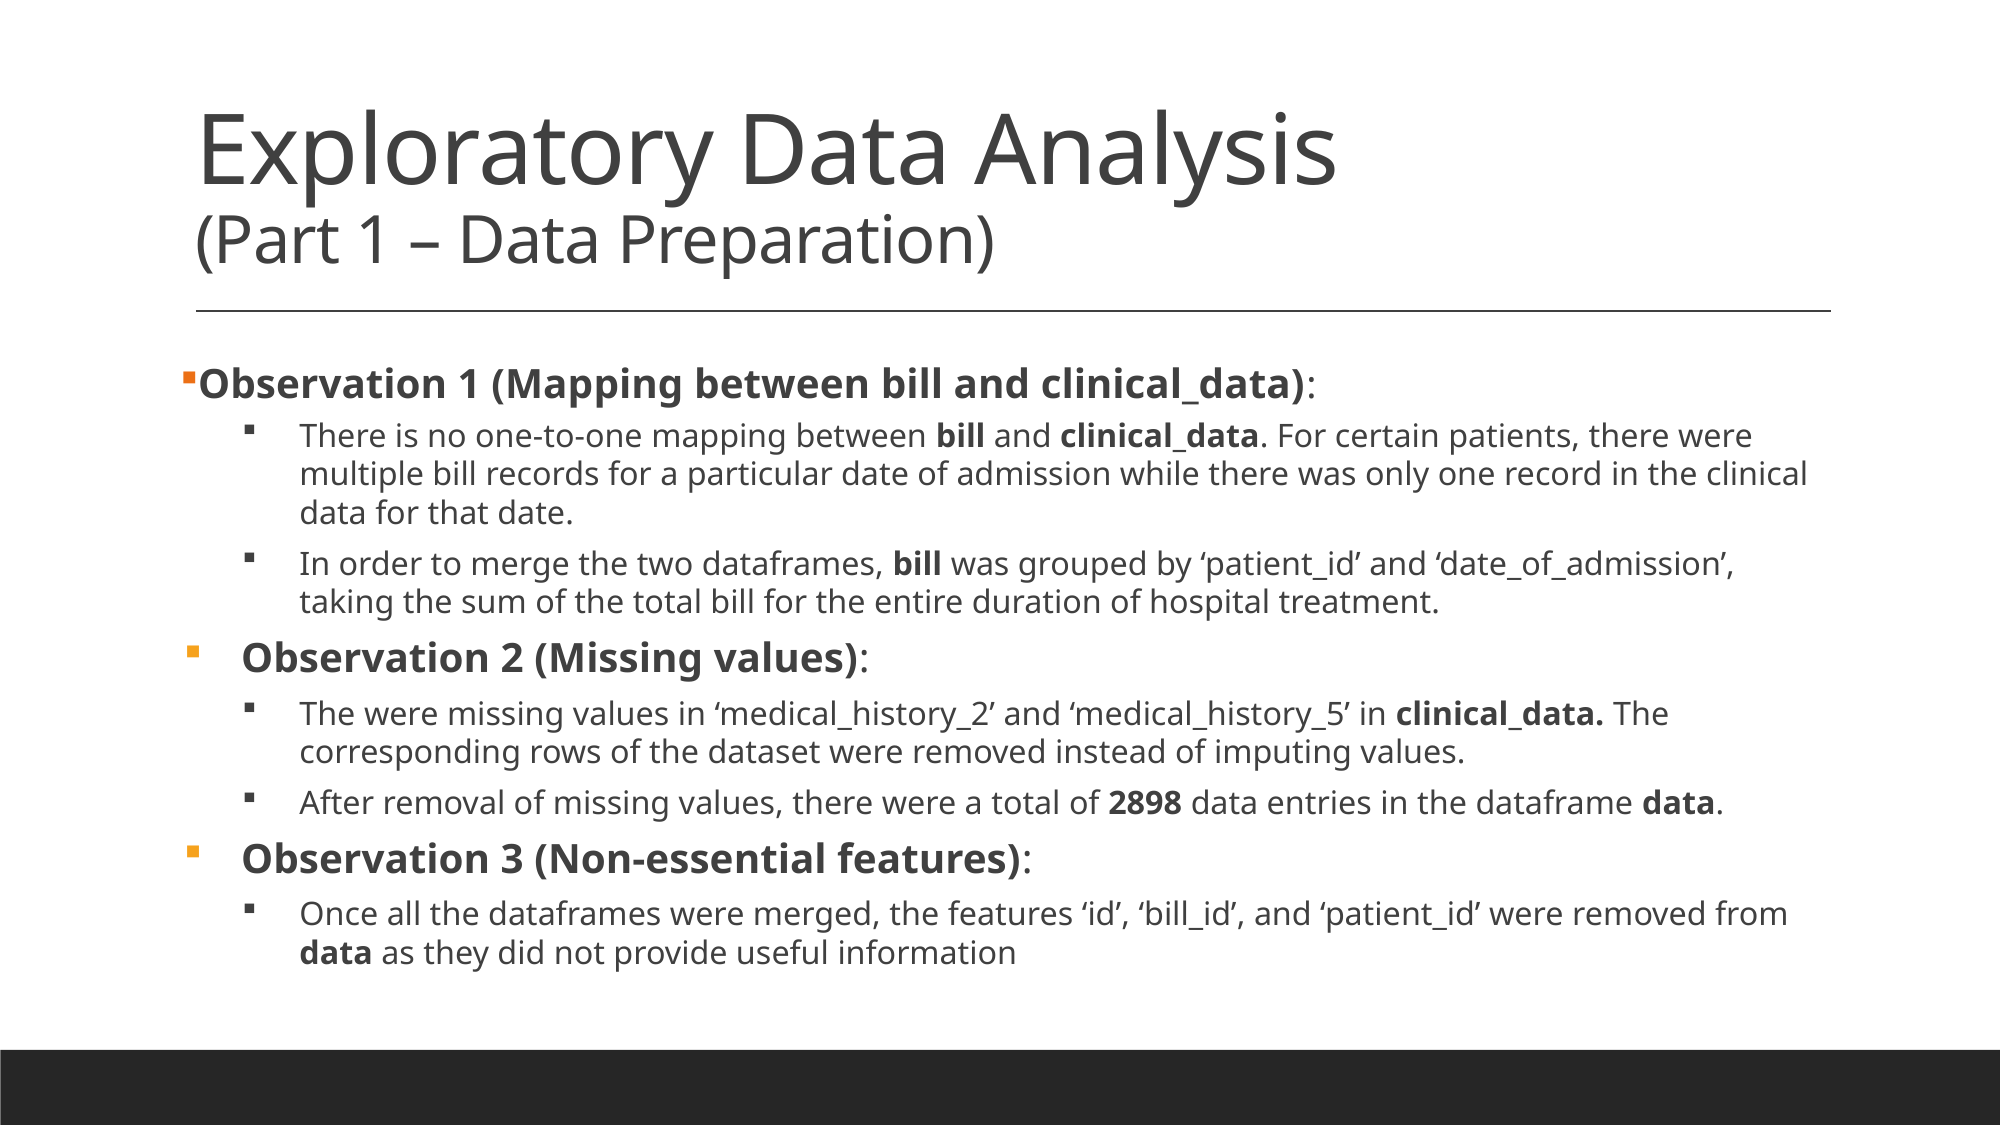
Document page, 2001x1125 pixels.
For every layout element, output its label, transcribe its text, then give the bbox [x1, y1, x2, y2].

title Exploratory Data Analysis (Part 1 – Data Preparation) [180, 47, 1830, 285]
list Observation 1 (Mapping between bill and clinical_data): There is no one-to-one mapping between bill and clinical_data. For certain patients, there were multiple bill records for a particular date of admission while there was only one record in the clinical data for that date. In order to merge the two dataframes, bill was grouped by ‘patient_id’ and ‘date_of_admission’, taking the sum of the total bill for the entire duration of hospital treatment. Observation 2 (Missing values): The were missing values in ‘medical_history_2’ and ‘medical_history_5’ in clinical_data. The corresponding rows of the dataset were removed instead of imputing values. After removal of missing values, there were a total of 2898 data entries in the dataframe data. Observation 3 (Non-essential features): Once all the dataframes were merged, the features ‘id’, ‘bill_id’, and ‘patient_id’ were removed from data as they did not provide useful information [180, 345, 1830, 982]
